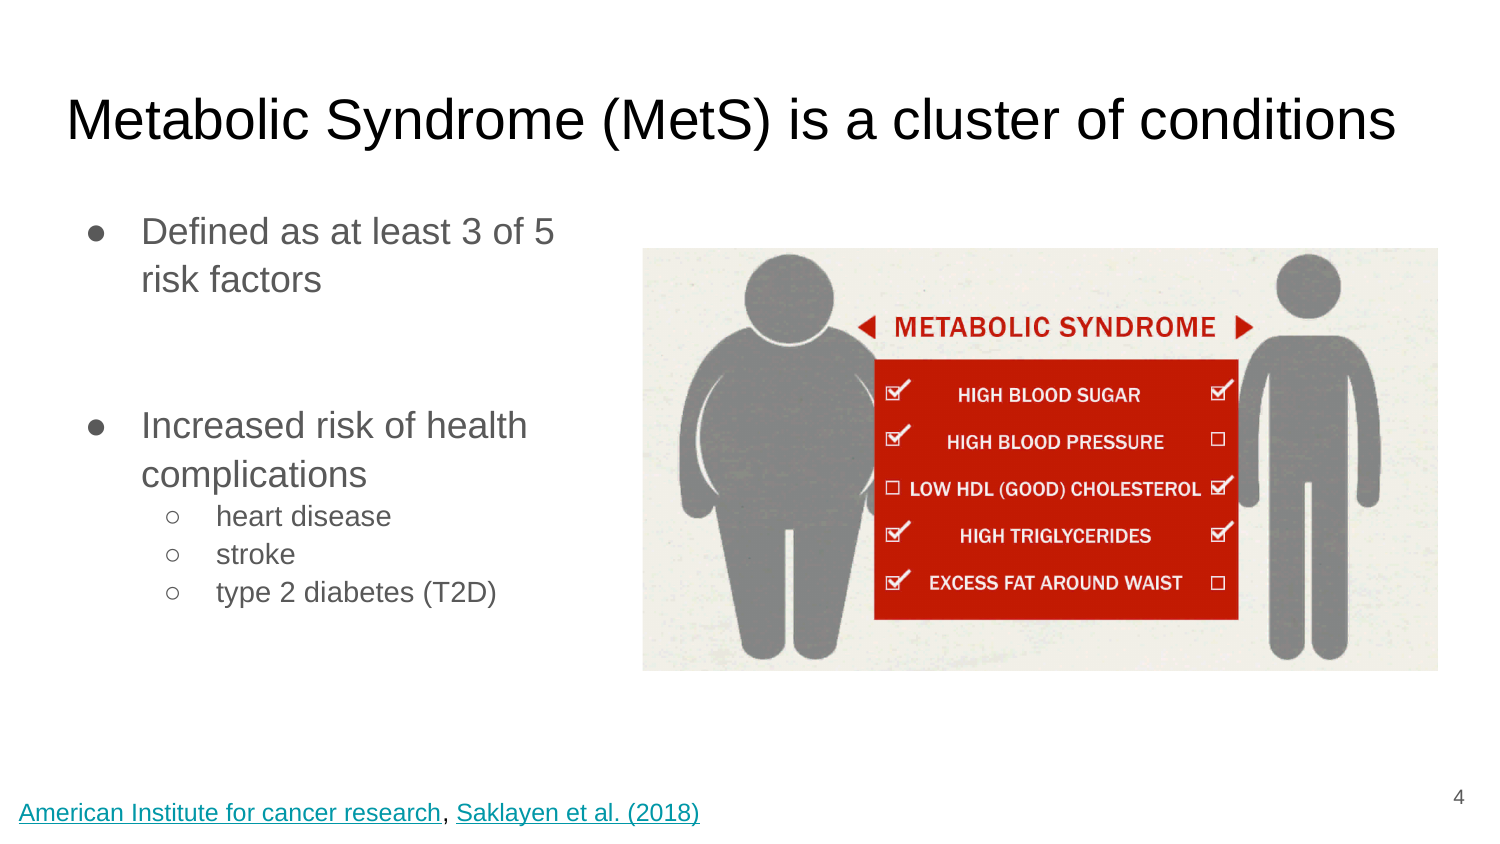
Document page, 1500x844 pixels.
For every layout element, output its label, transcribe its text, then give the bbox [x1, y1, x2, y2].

slide_number ‹#› [1389, 764, 1480, 830]
text_box American Institute for cancer research, Saklayen et al. (2018) [3, 781, 996, 842]
title Metabolic Syndrome (MetS) is a cluster of conditions [51, 72, 1449, 167]
picture [642, 247, 1439, 671]
list Defined as at least 3 of 5 risk factors Increased risk of health complications heart disease stroke type 2 diabetes (T2D) [51, 189, 584, 750]
